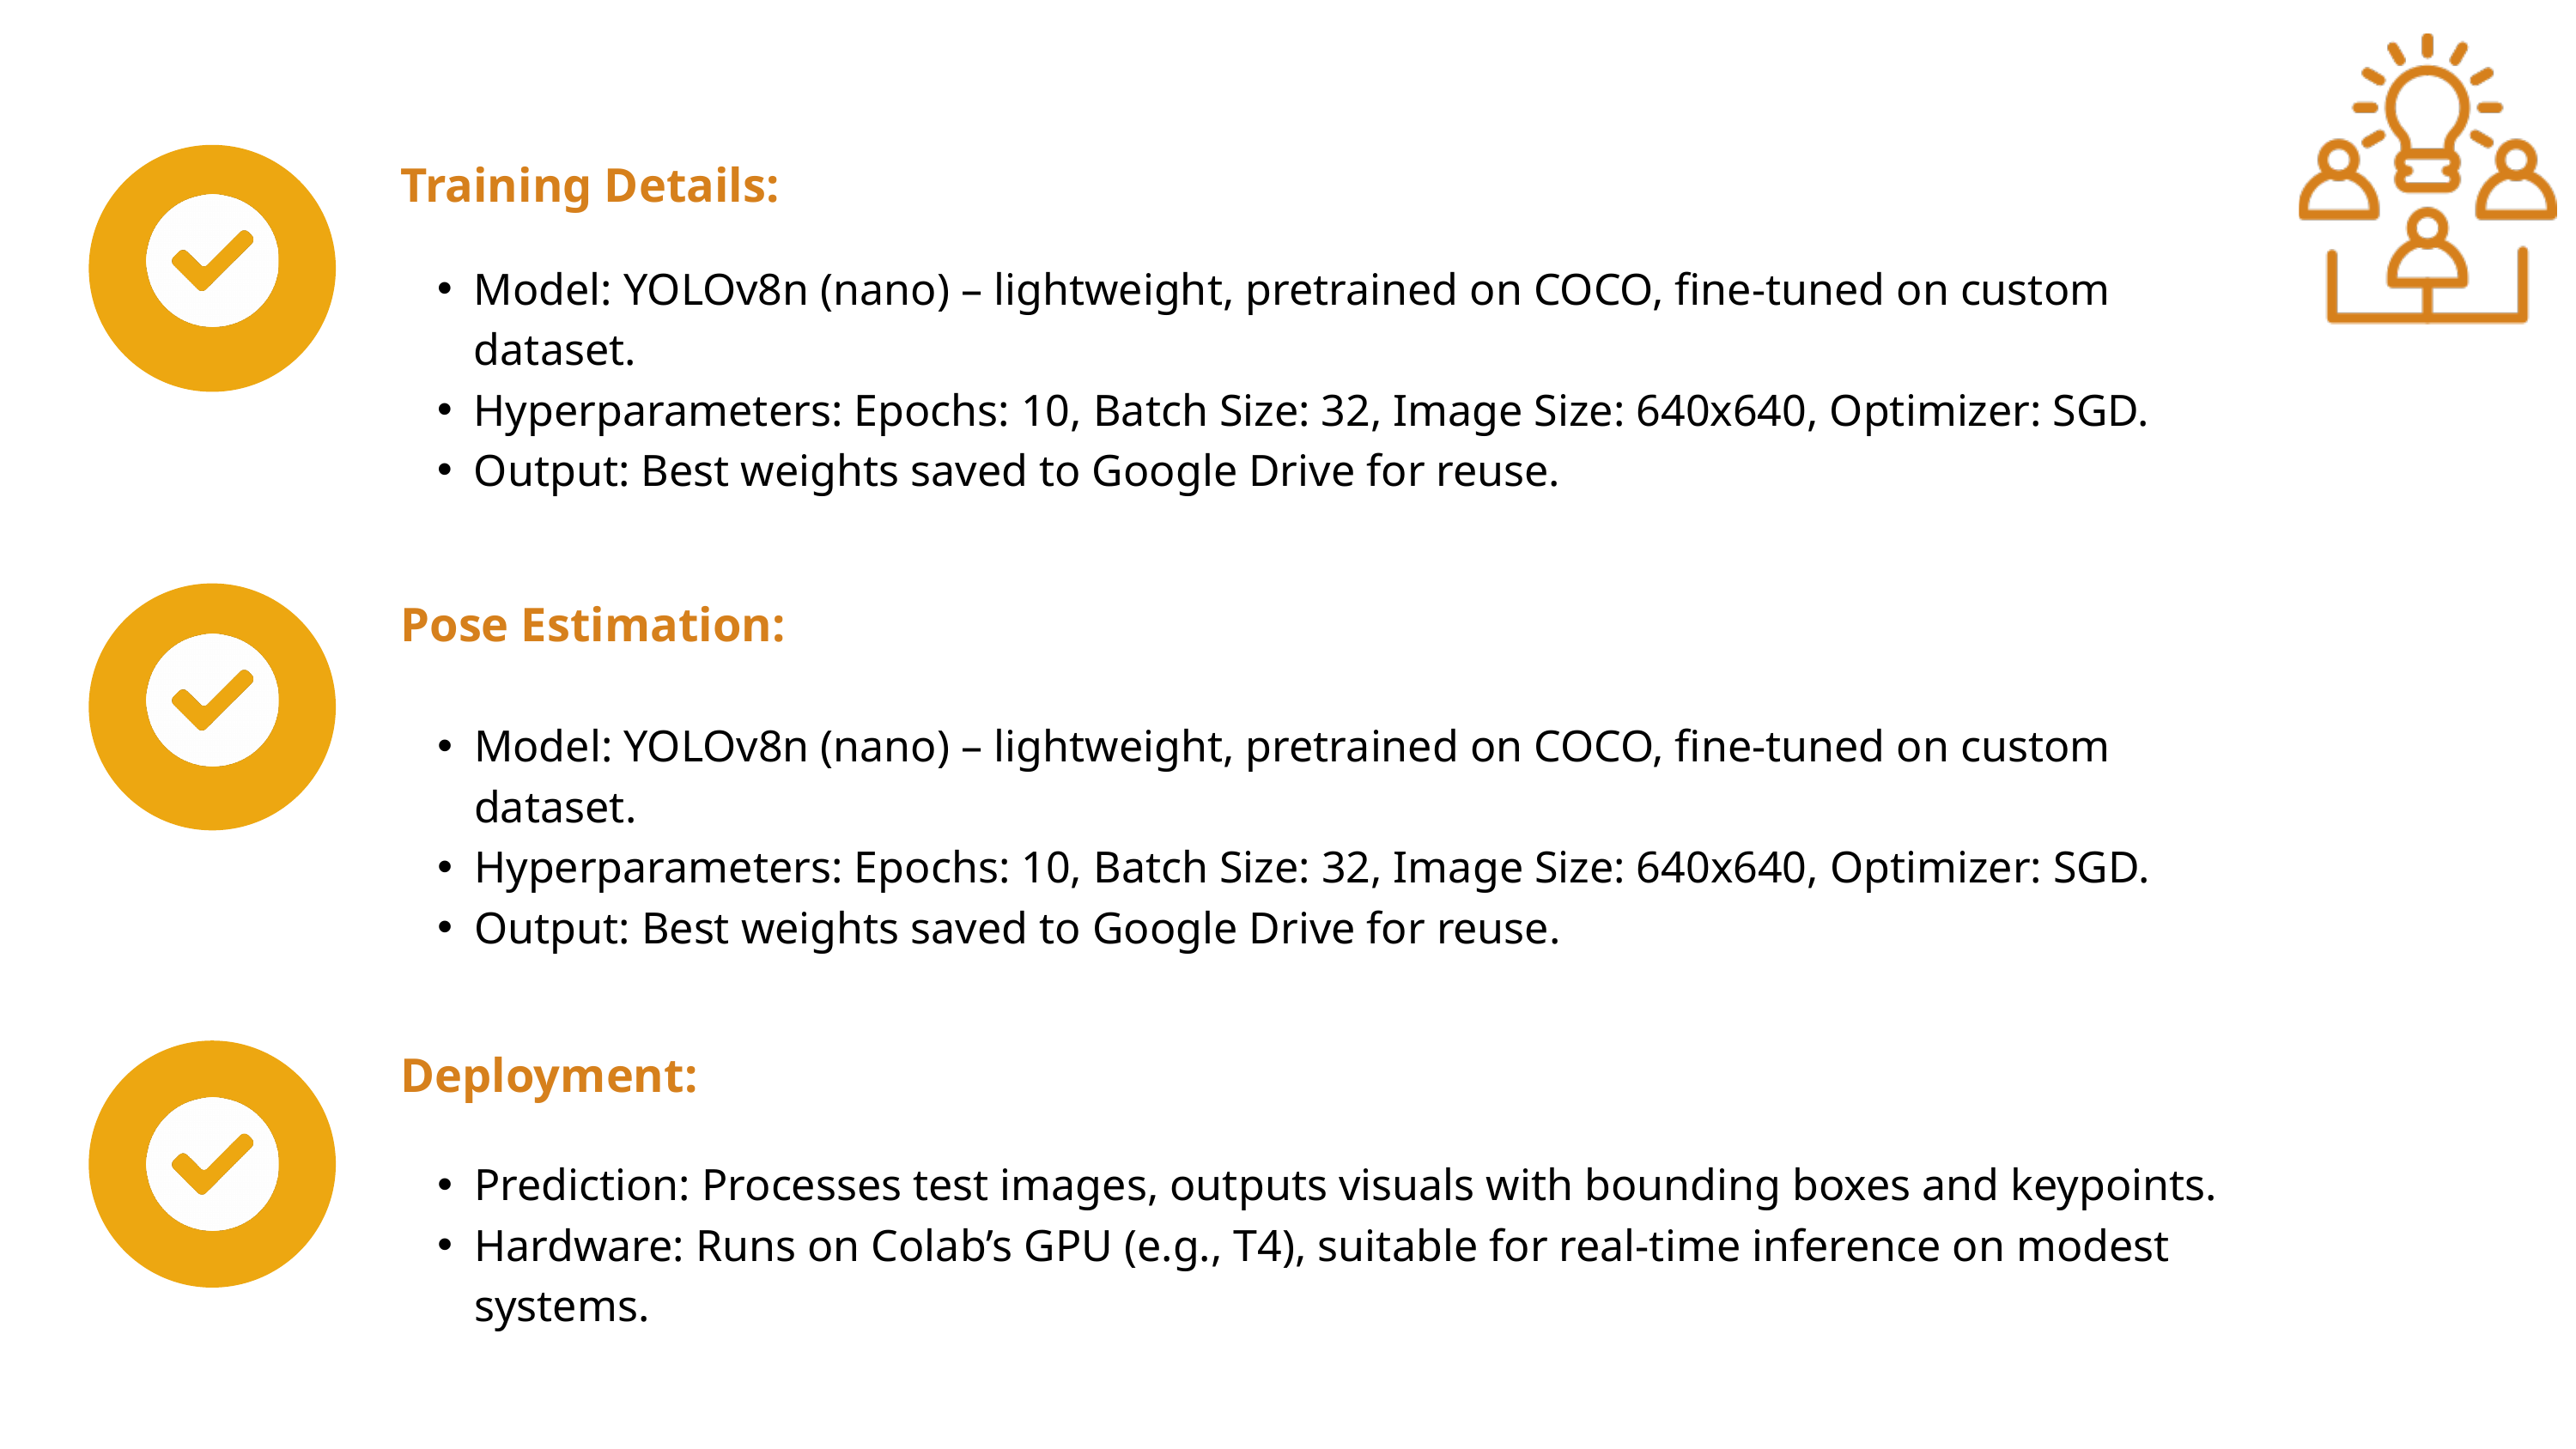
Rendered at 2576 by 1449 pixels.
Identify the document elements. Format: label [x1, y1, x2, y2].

text_box [88, 144, 2225, 554]
text_box [88, 1040, 2225, 1449]
text_box [88, 583, 2225, 1010]
text_box [2299, 33, 2557, 325]
